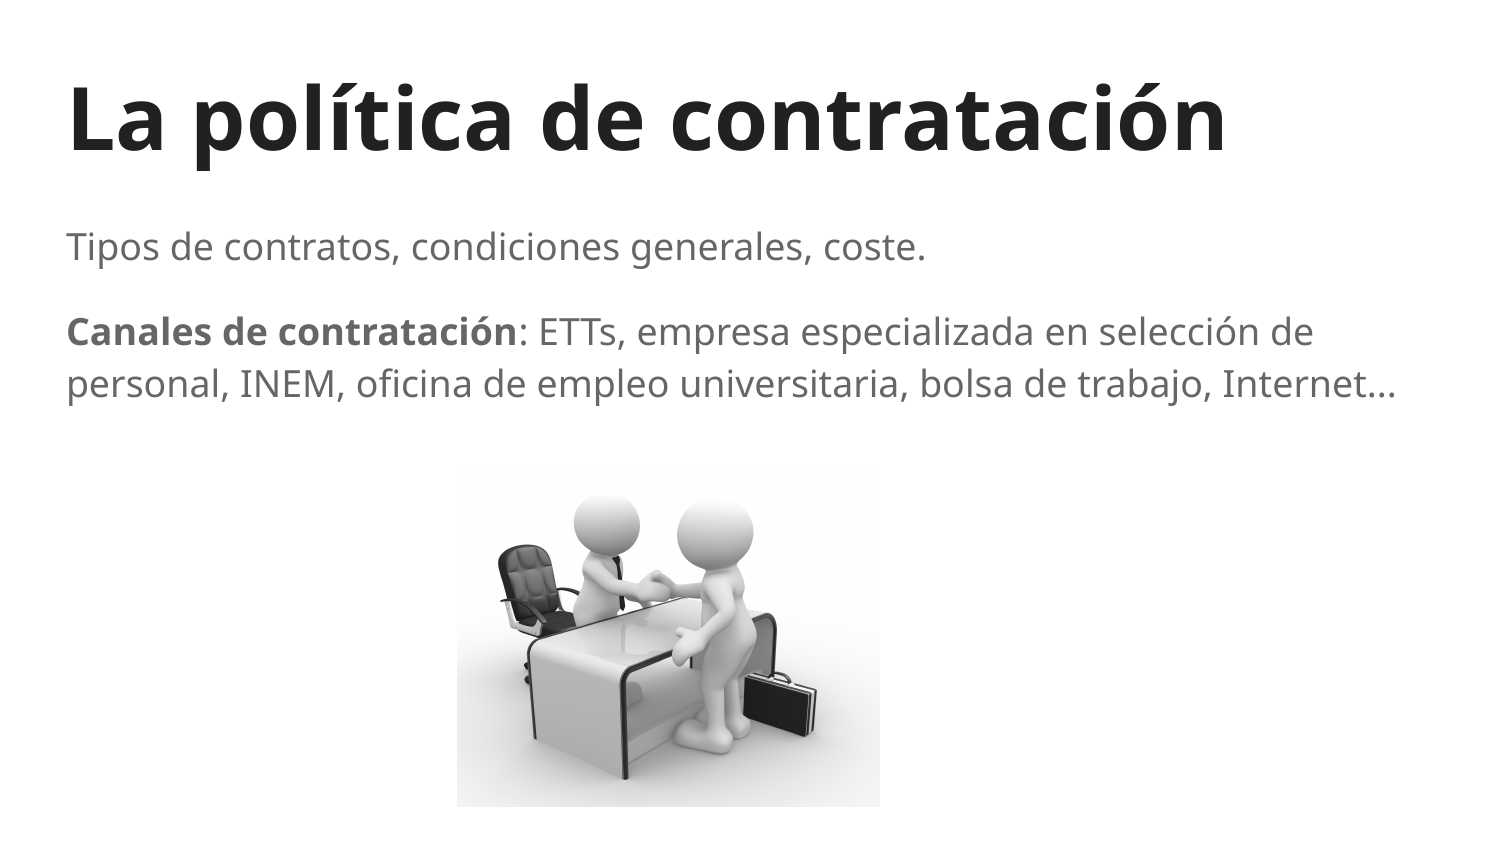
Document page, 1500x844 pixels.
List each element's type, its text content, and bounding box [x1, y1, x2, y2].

picture [456, 465, 880, 807]
list Tipos de contratos, condiciones generales, coste. Canales de contratación: ETTs, empresa especializada en selección de personal, INEM, oficina de empleo universitaria, bolsa de trabajo, Internet... [51, 201, 1449, 750]
title La política de contratación [51, 48, 1449, 180]
